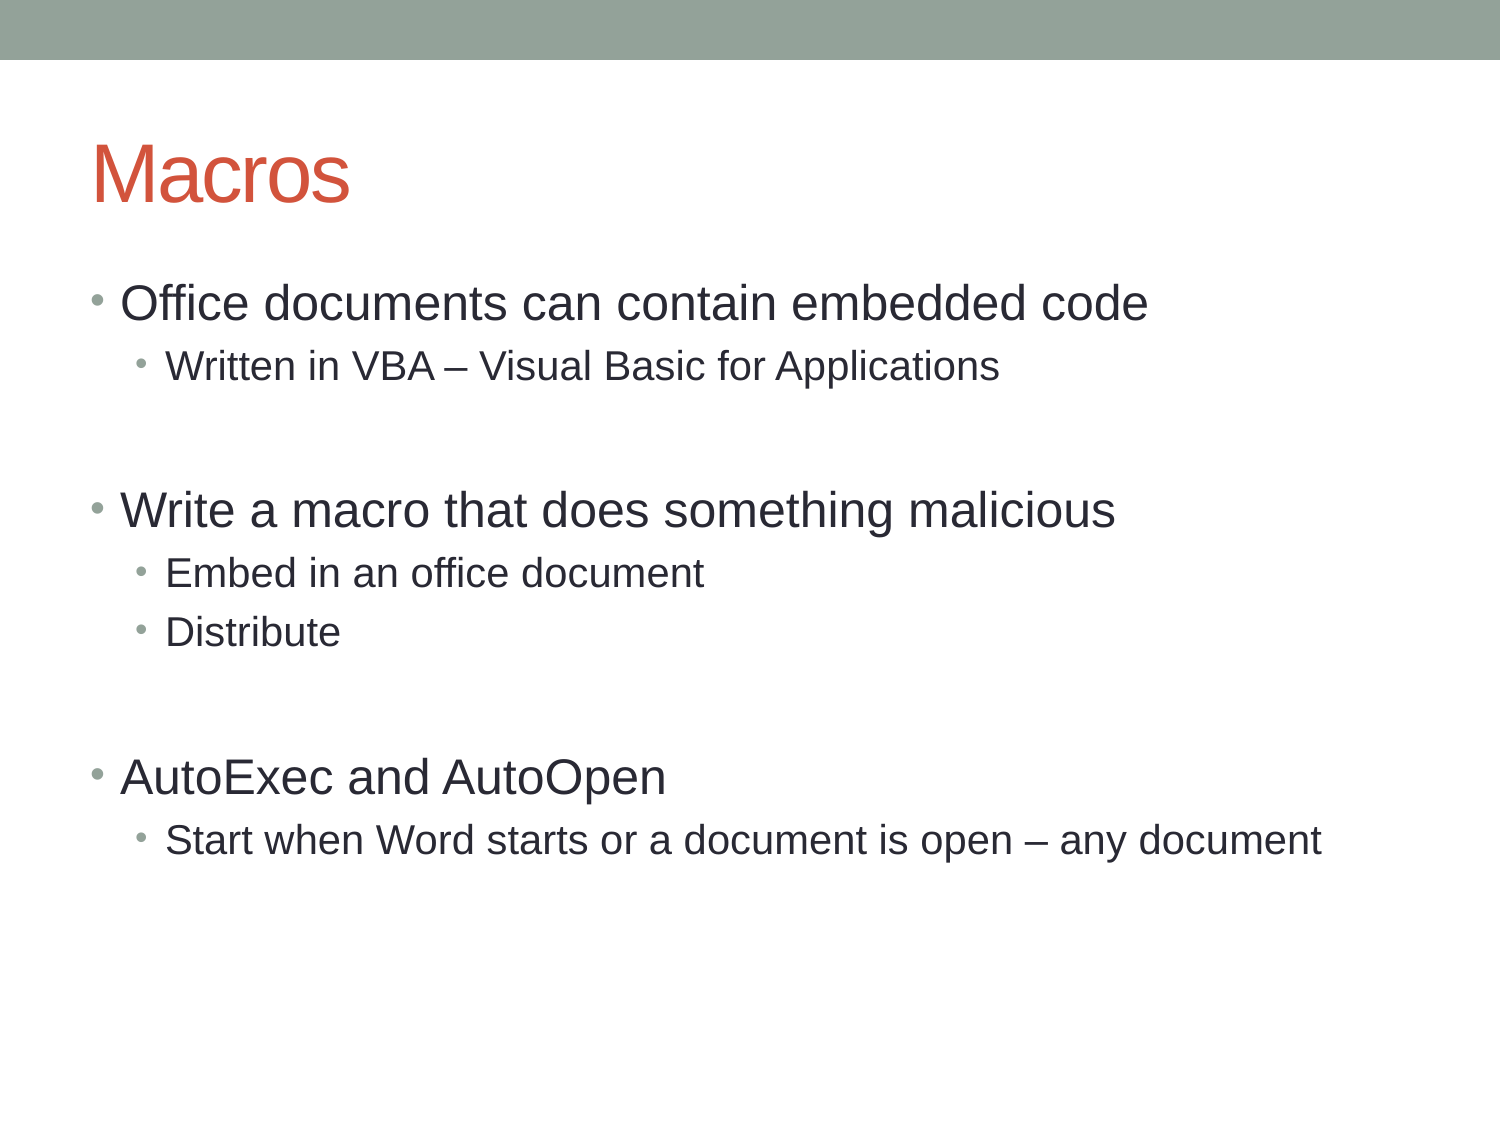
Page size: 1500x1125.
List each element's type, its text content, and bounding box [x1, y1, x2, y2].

list Office documents can contain embedded code Written in VBA – Visual Basic for Applications Write a macro that does something malicious Embed in an office document Distribute AutoExec and AutoOpen Start when Word starts or a document is open – any document [75, 262, 1425, 1063]
title Macros [75, 87, 1425, 250]
